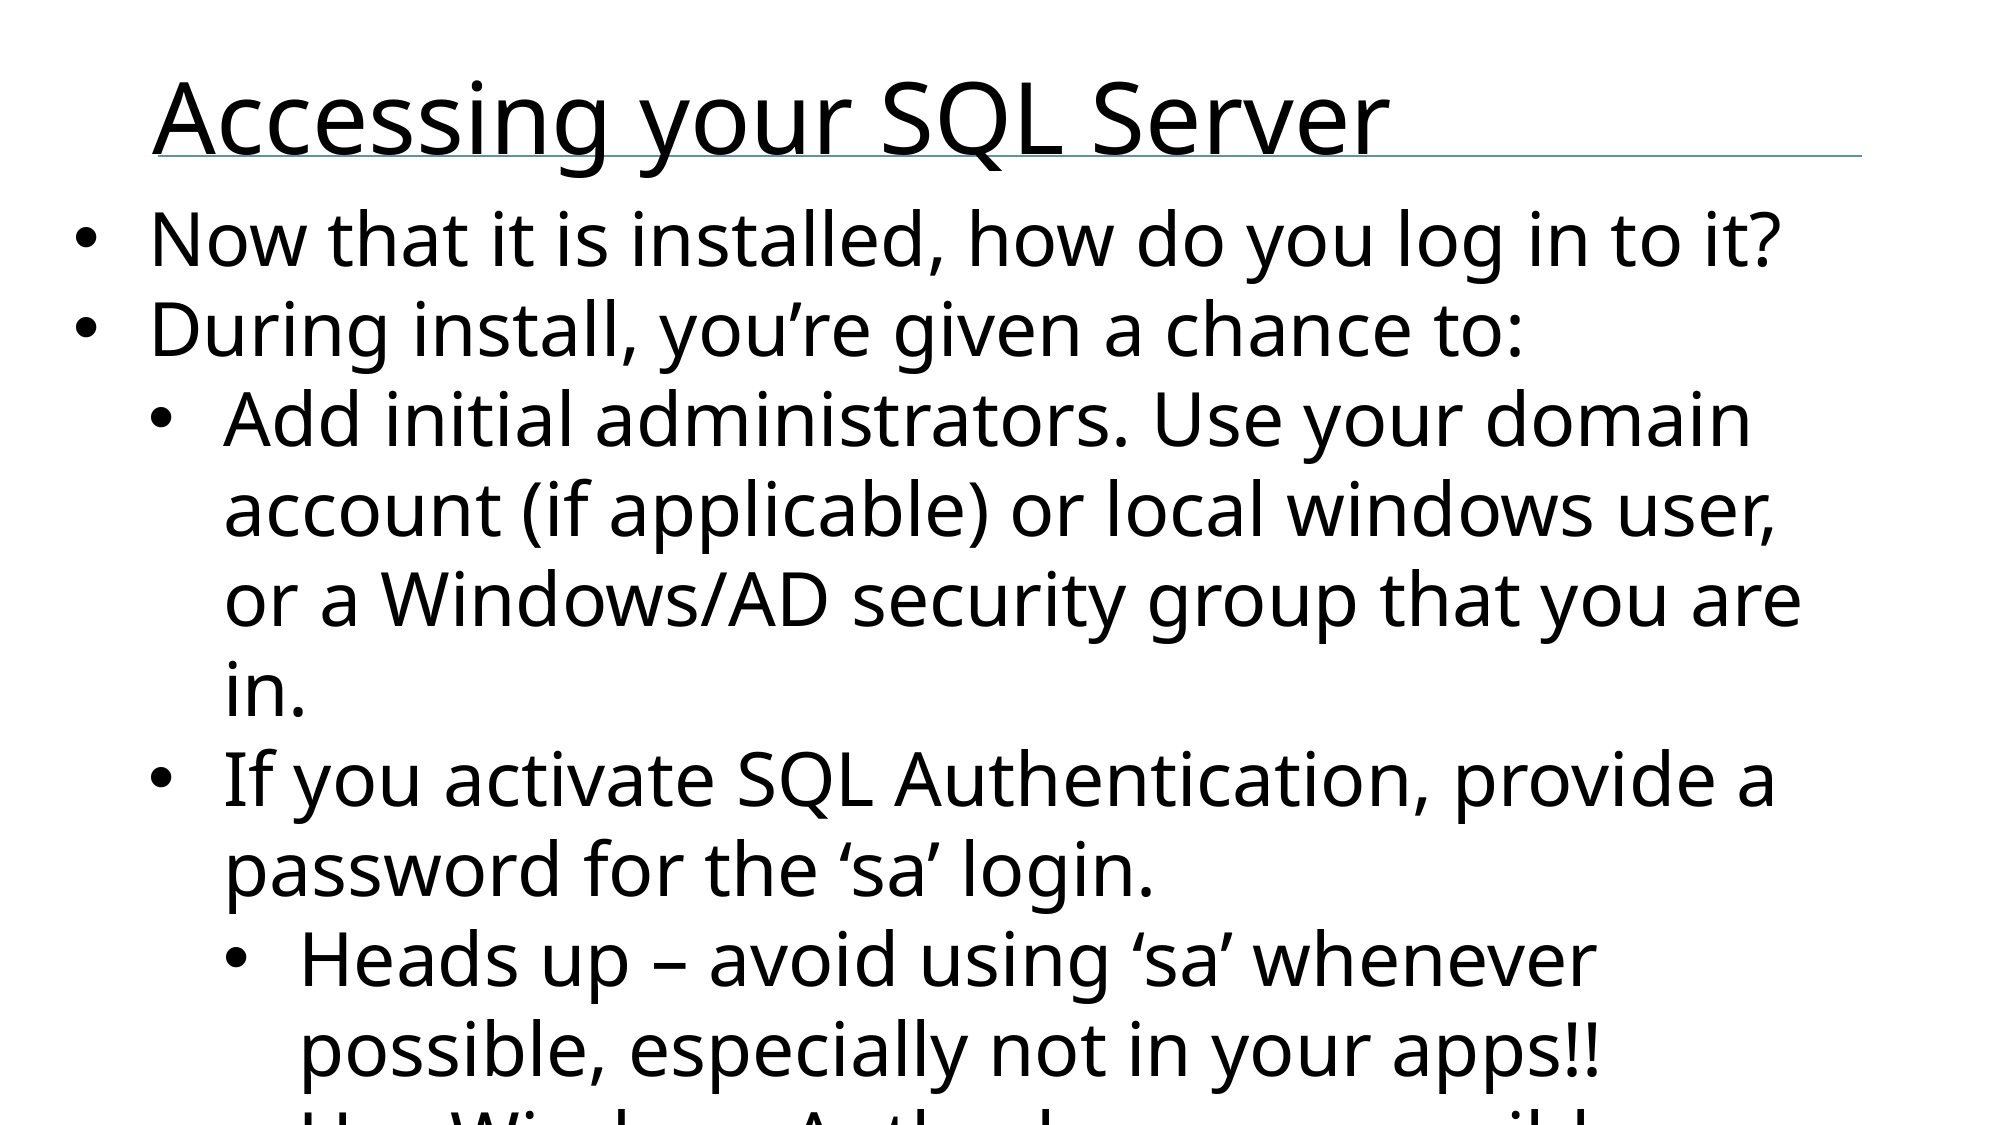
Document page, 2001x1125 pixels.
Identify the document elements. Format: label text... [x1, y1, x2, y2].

title Accessing your SQL Server [137, 59, 1863, 183]
text_box Now that it is installed, how do you log in to it? During install, you’re given a chance to: Add initial administrators. Use your domain account (if applicable) or local windows user, or a Windows/AD security group that you are in. If you activate SQL Authentication, provide a password for the ‘sa’ login. Heads up – avoid using ‘sa’ whenever possible, especially not in your apps!! Use Windows Auth whenever possible. [58, 183, 1886, 1125]
